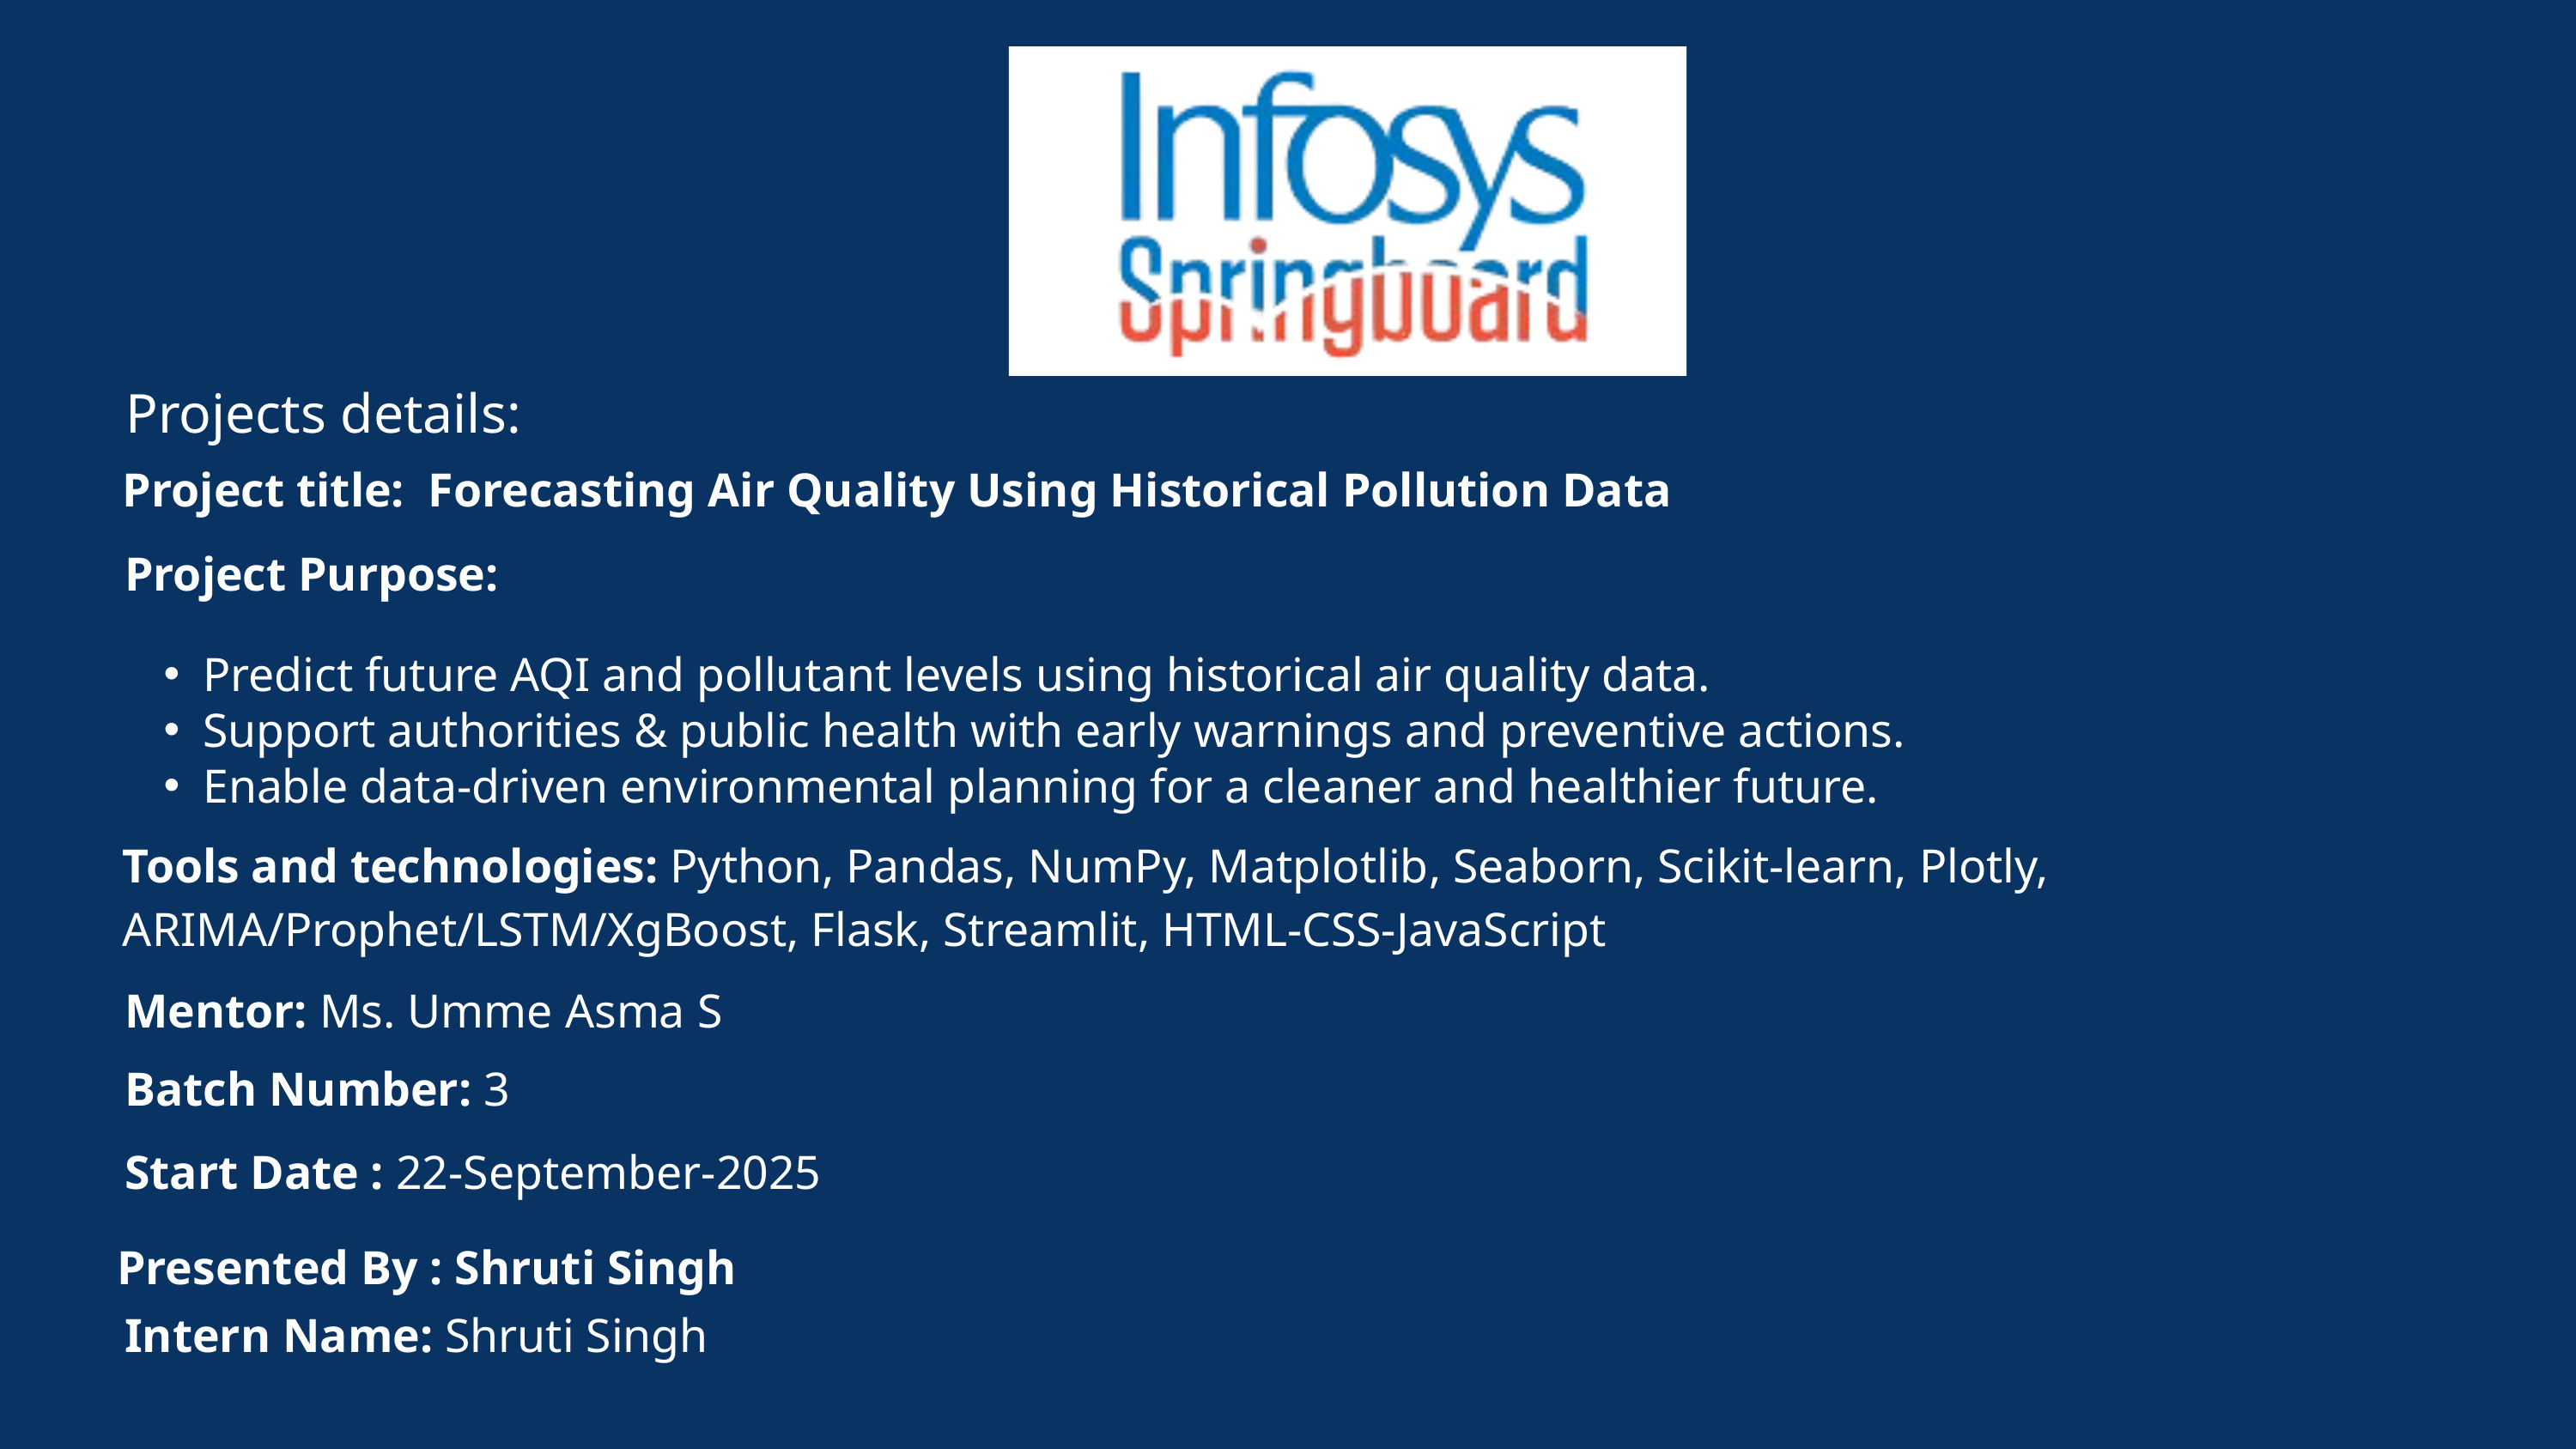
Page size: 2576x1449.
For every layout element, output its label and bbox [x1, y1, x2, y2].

text_box [1008, 46, 1687, 373]
text_box [55, 375, 2521, 1369]
